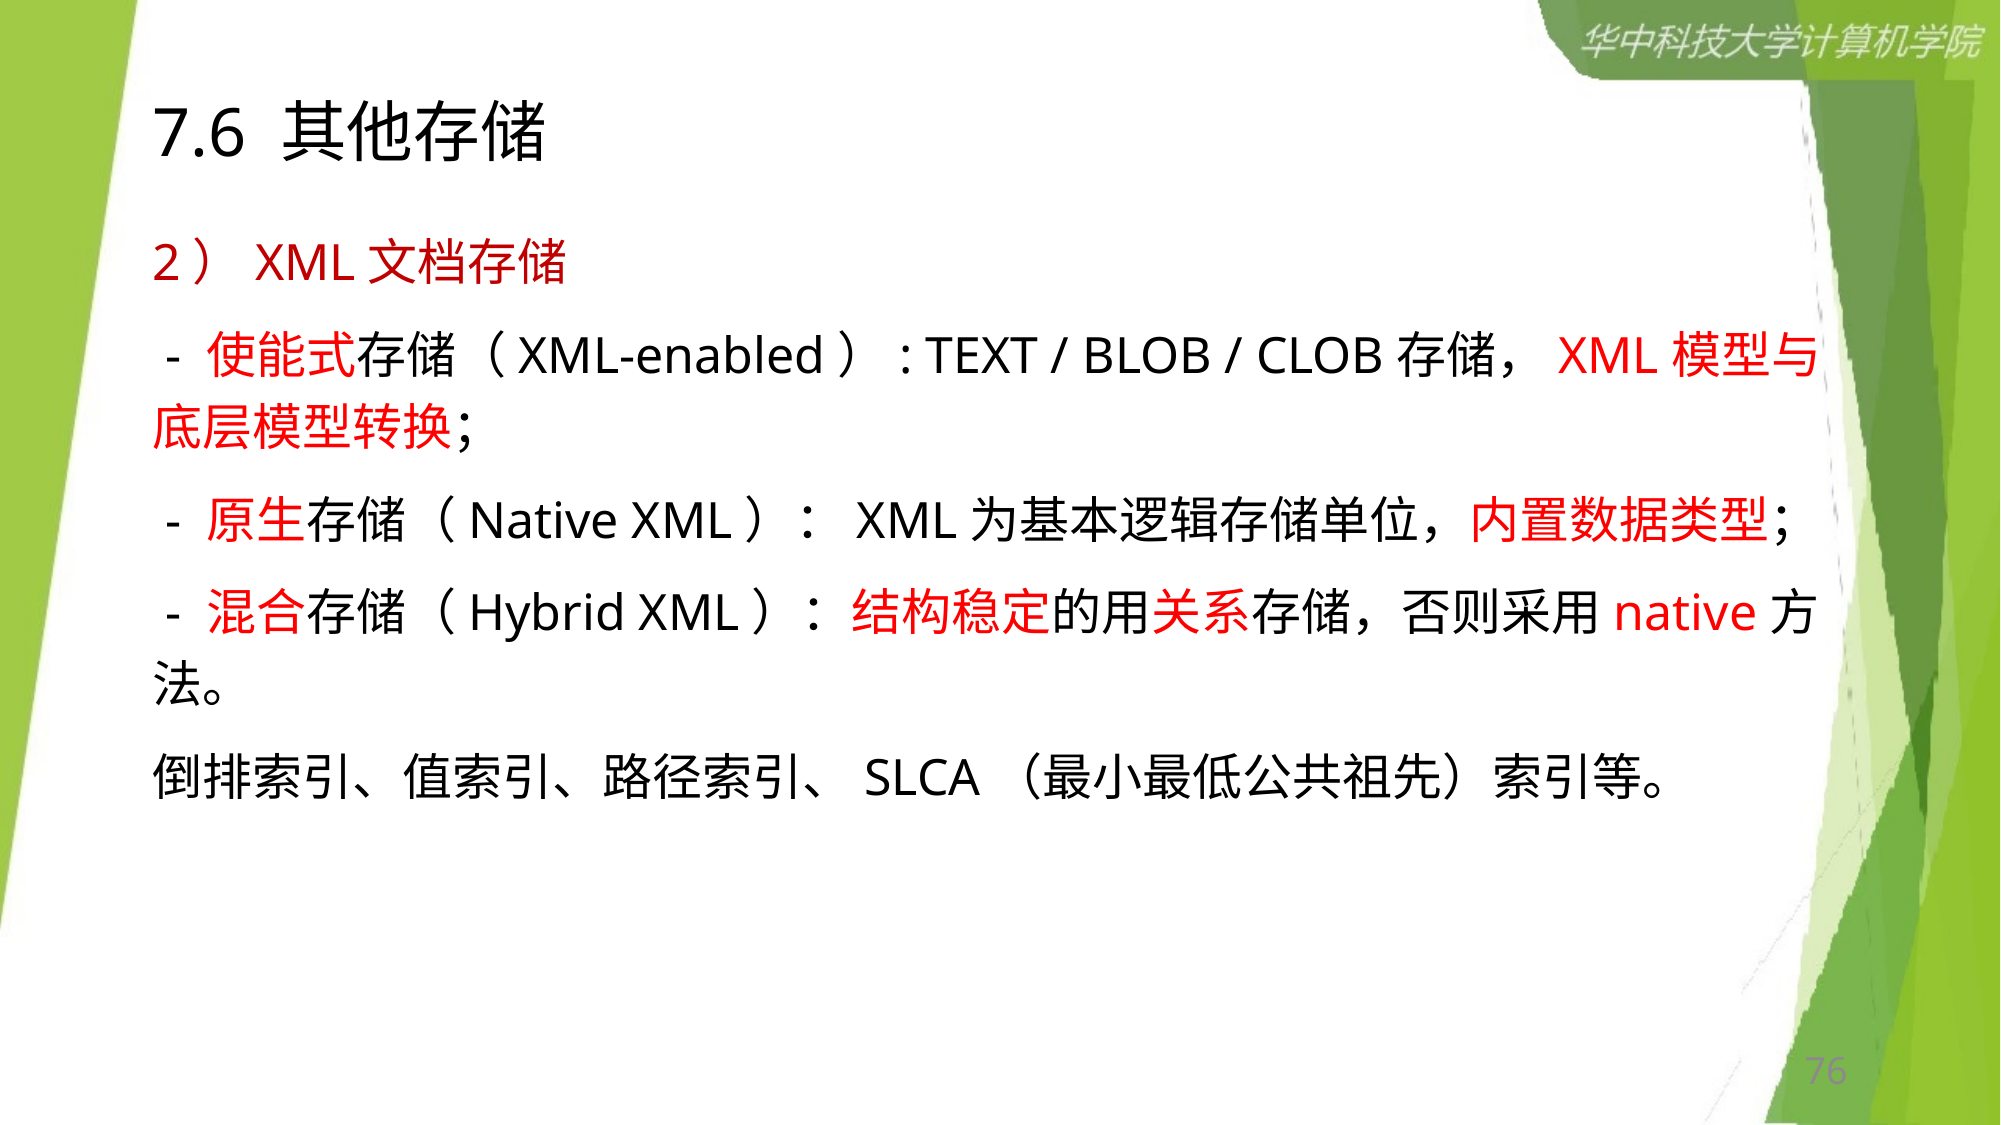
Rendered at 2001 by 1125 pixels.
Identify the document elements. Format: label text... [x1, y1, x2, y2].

picture [0, 0, 2001, 1125]
list 2）XML文档存储 - 使能式存储（XML-enabled）: TEXT / BLOB / CLOB存储，XML模型与底层模型转换； - 原生存储（Native XML）：XML为基本逻辑存储单位，内置数据类型； - 混合存储（Hybrid XML）：结构稳定的用关系存储，否则采用native方法。 倒排索引、值索引、路径索引、SLCA（最小最低公共祖先）索引等。 [137, 210, 1863, 1064]
slide_number 76 [1412, 1042, 1863, 1103]
title 7.6 其他存储 [137, 59, 1863, 210]
